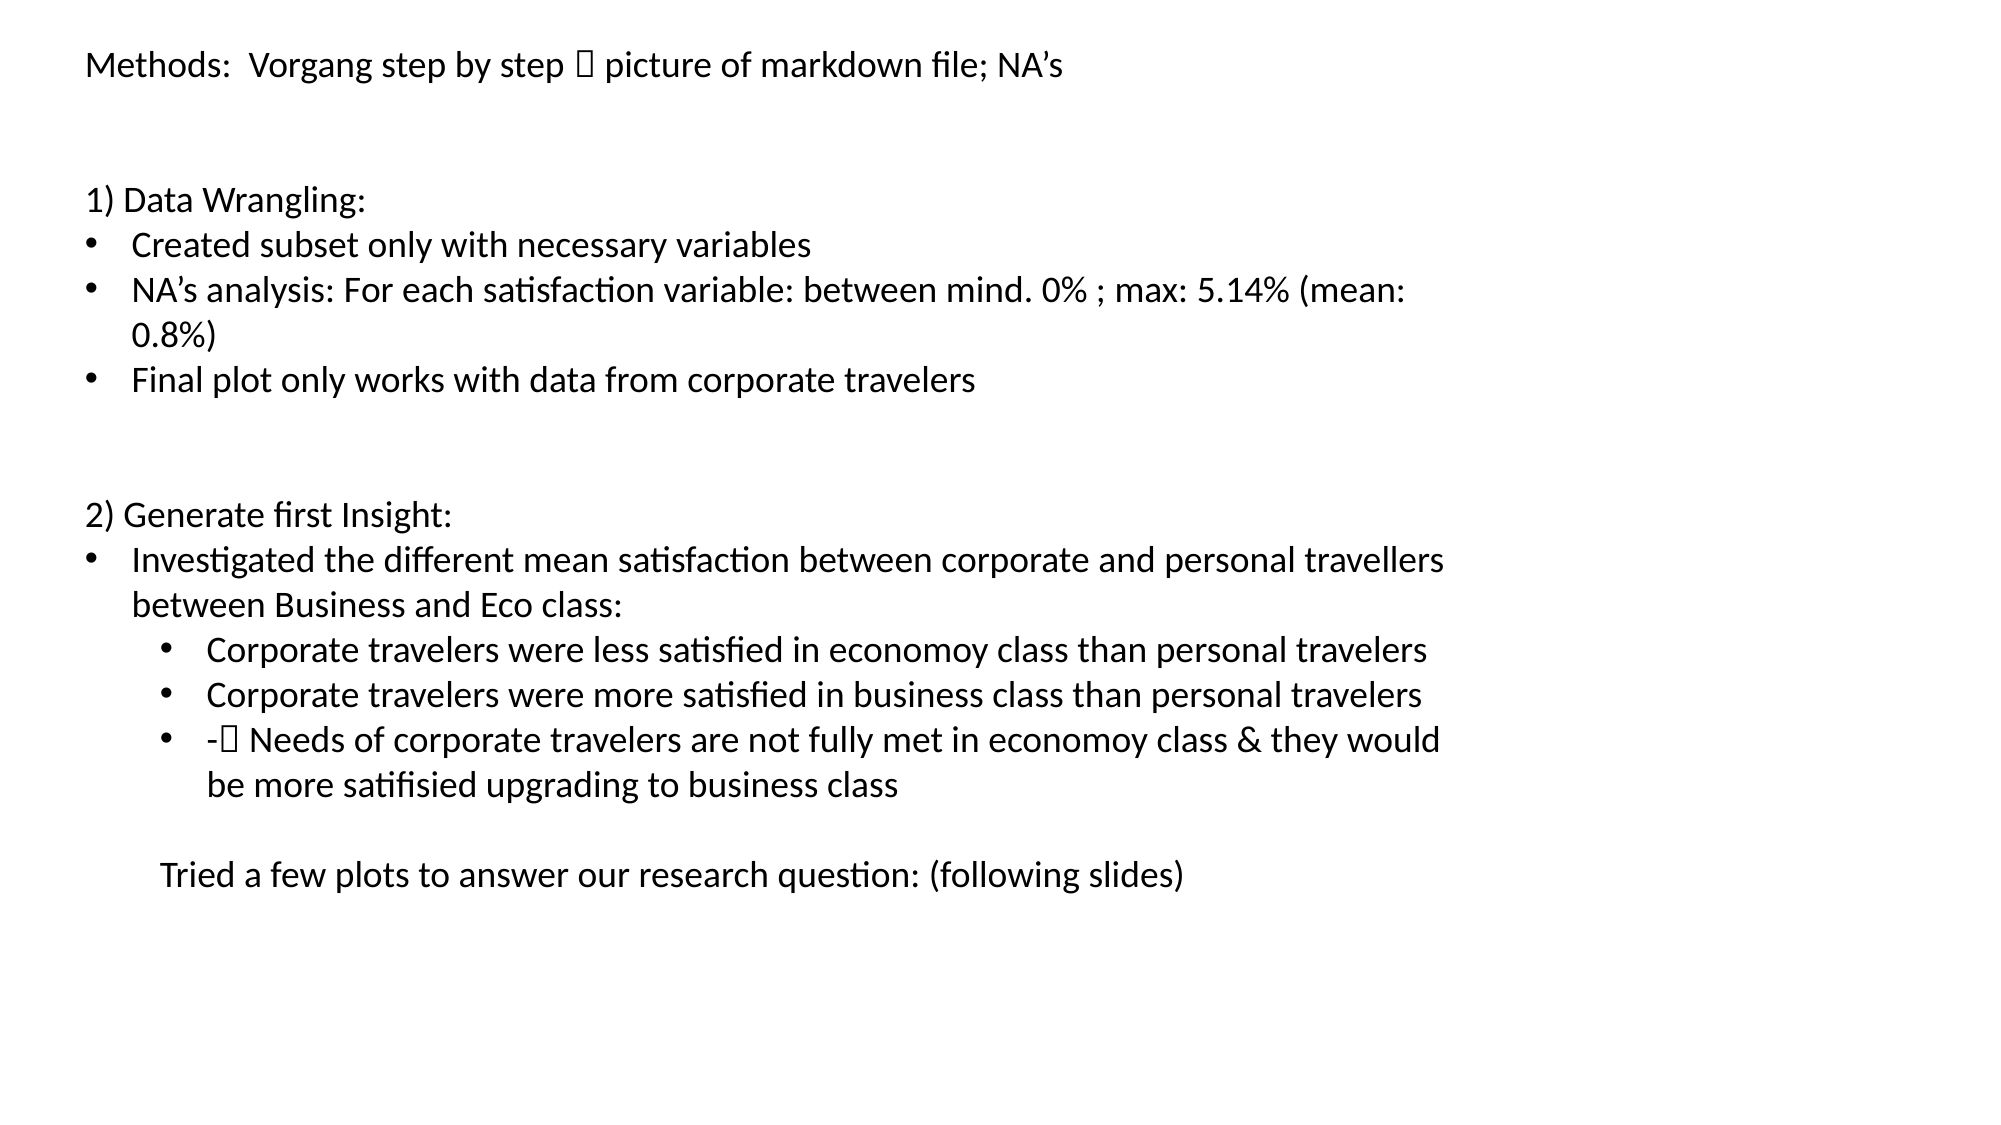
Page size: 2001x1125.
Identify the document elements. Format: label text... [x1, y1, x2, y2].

text_box Methods: Vorgang step by step  picture of markdown file; NA’s 1) Data Wrangling: Created subset only with necessary variables NA’s analysis: For each satisfaction variable: between mind. 0% ; max: 5.14% (mean: 0.8%) Final plot only works with data from corporate travelers 2) Generate first Insight: Investigated the different mean satisfaction between corporate and personal travellers between Business and Eco class: Corporate travelers were less satisfied in economoy class than personal travelers Corporate travelers were more satisfied in business class than personal travelers - Needs of corporate travelers are not fully met in economoy class & they would be more satifisied upgrading to business class Tried a few plots to answer our research question: (following slides) [69, 32, 1470, 993]
